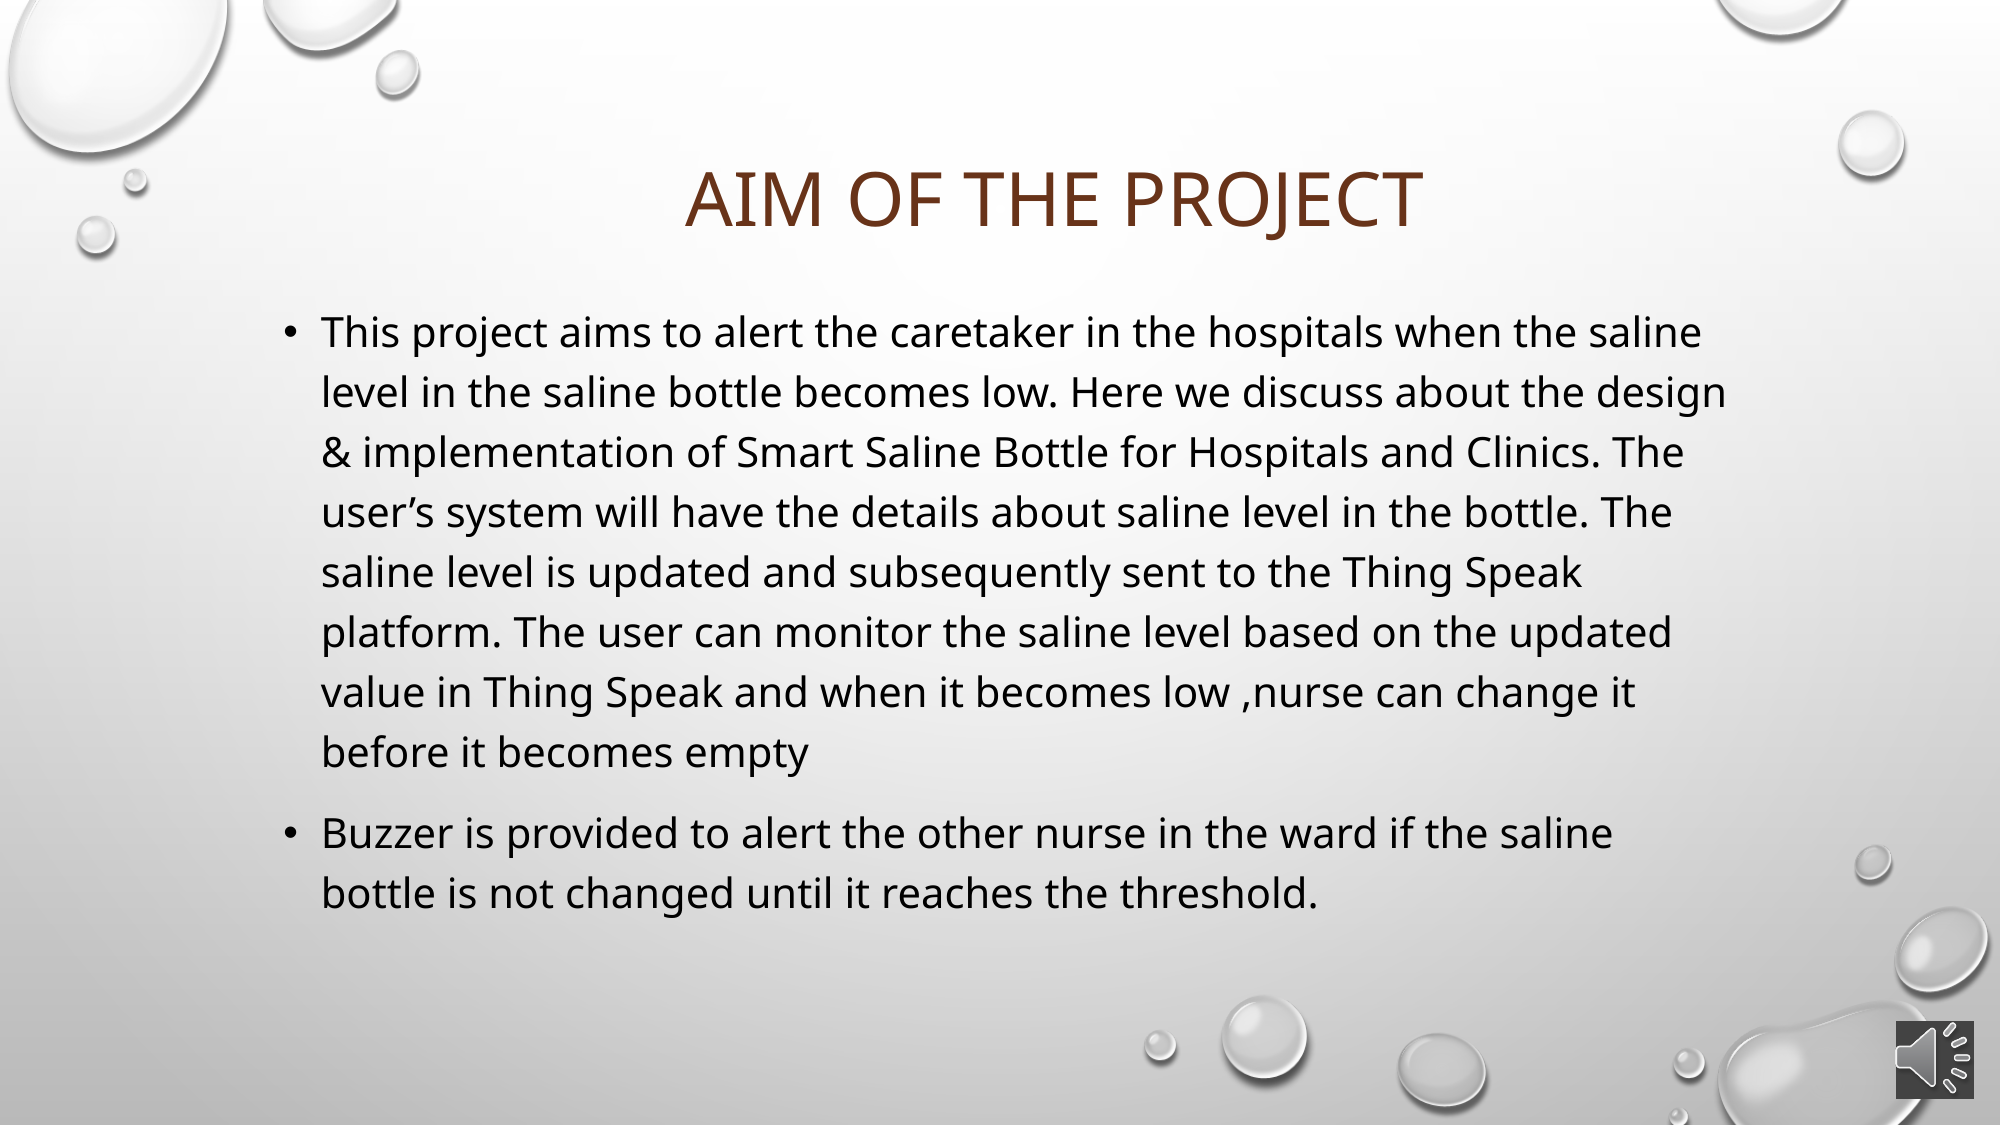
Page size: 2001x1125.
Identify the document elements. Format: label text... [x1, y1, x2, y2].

picture [0, 0, 2000, 1125]
title Aim of the project [313, 71, 1797, 334]
list This project aims to alert the caretaker in the hospitals when the saline level in the saline bottle becomes low. Here we discuss about the design & implementation of Smart Saline Bottle for Hospitals and Clinics. The user’s system will have the details about saline level in the bottle. The saline level is updated and subsequently sent to the Thing Speak platform. The user can monitor the saline level based on the updated value in Thing Speak and when it becomes low ,nurse can change it before it becomes empty Buzzer is provided to alert the other nurse in the ward if the saline bottle is not changed until it reaches the threshold. [268, 288, 1746, 935]
